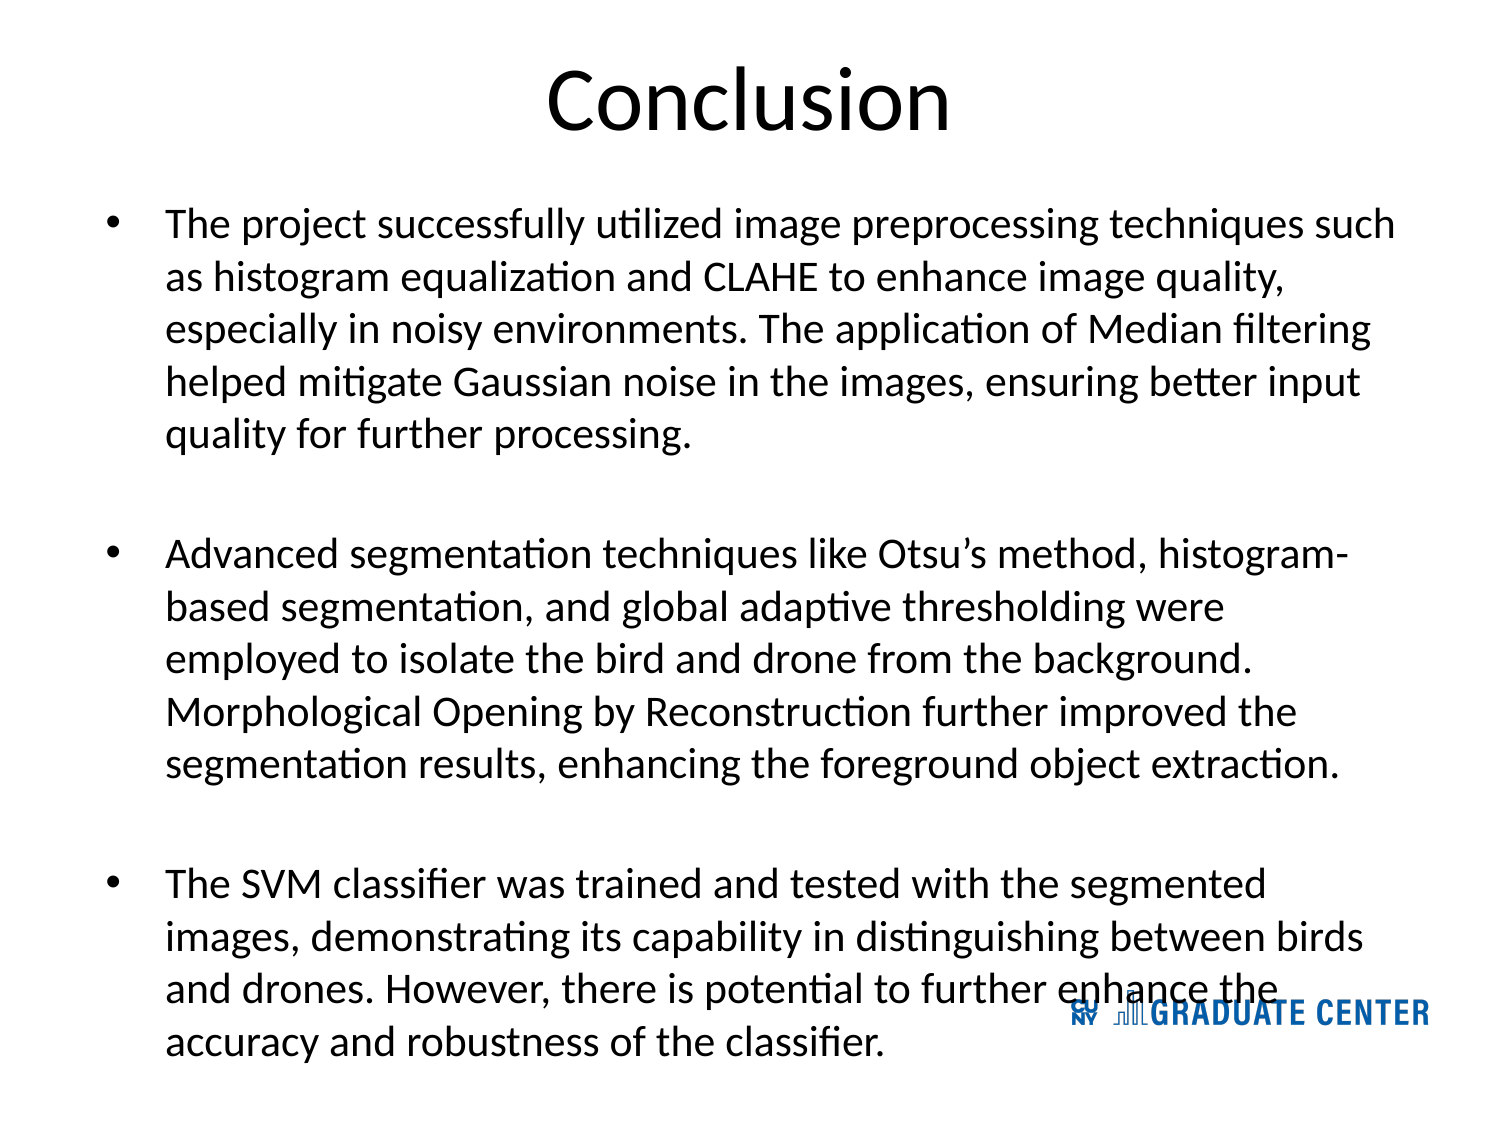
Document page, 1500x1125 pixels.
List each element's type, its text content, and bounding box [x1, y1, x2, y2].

title Conclusion [75, 0, 1425, 187]
list The project successfully utilized image preprocessing techniques such as histogram equalization and CLAHE to enhance image quality, especially in noisy environments. The application of Median filtering helped mitigate Gaussian noise in the images, ensuring better input quality for further processing. Advanced segmentation techniques like Otsu’s method, histogram-based segmentation, and global adaptive thresholding were employed to isolate the bird and drone from the background. Morphological Opening by Reconstruction further improved the segmentation results, enhancing the foreground object extraction. The SVM classifier was trained and tested with the segmented images, demonstrating its capability in distinguishing between birds and drones. However, there is potential to further enhance the accuracy and robustness of the classifier. [75, 187, 1425, 902]
picture [1064, 981, 1436, 1038]
